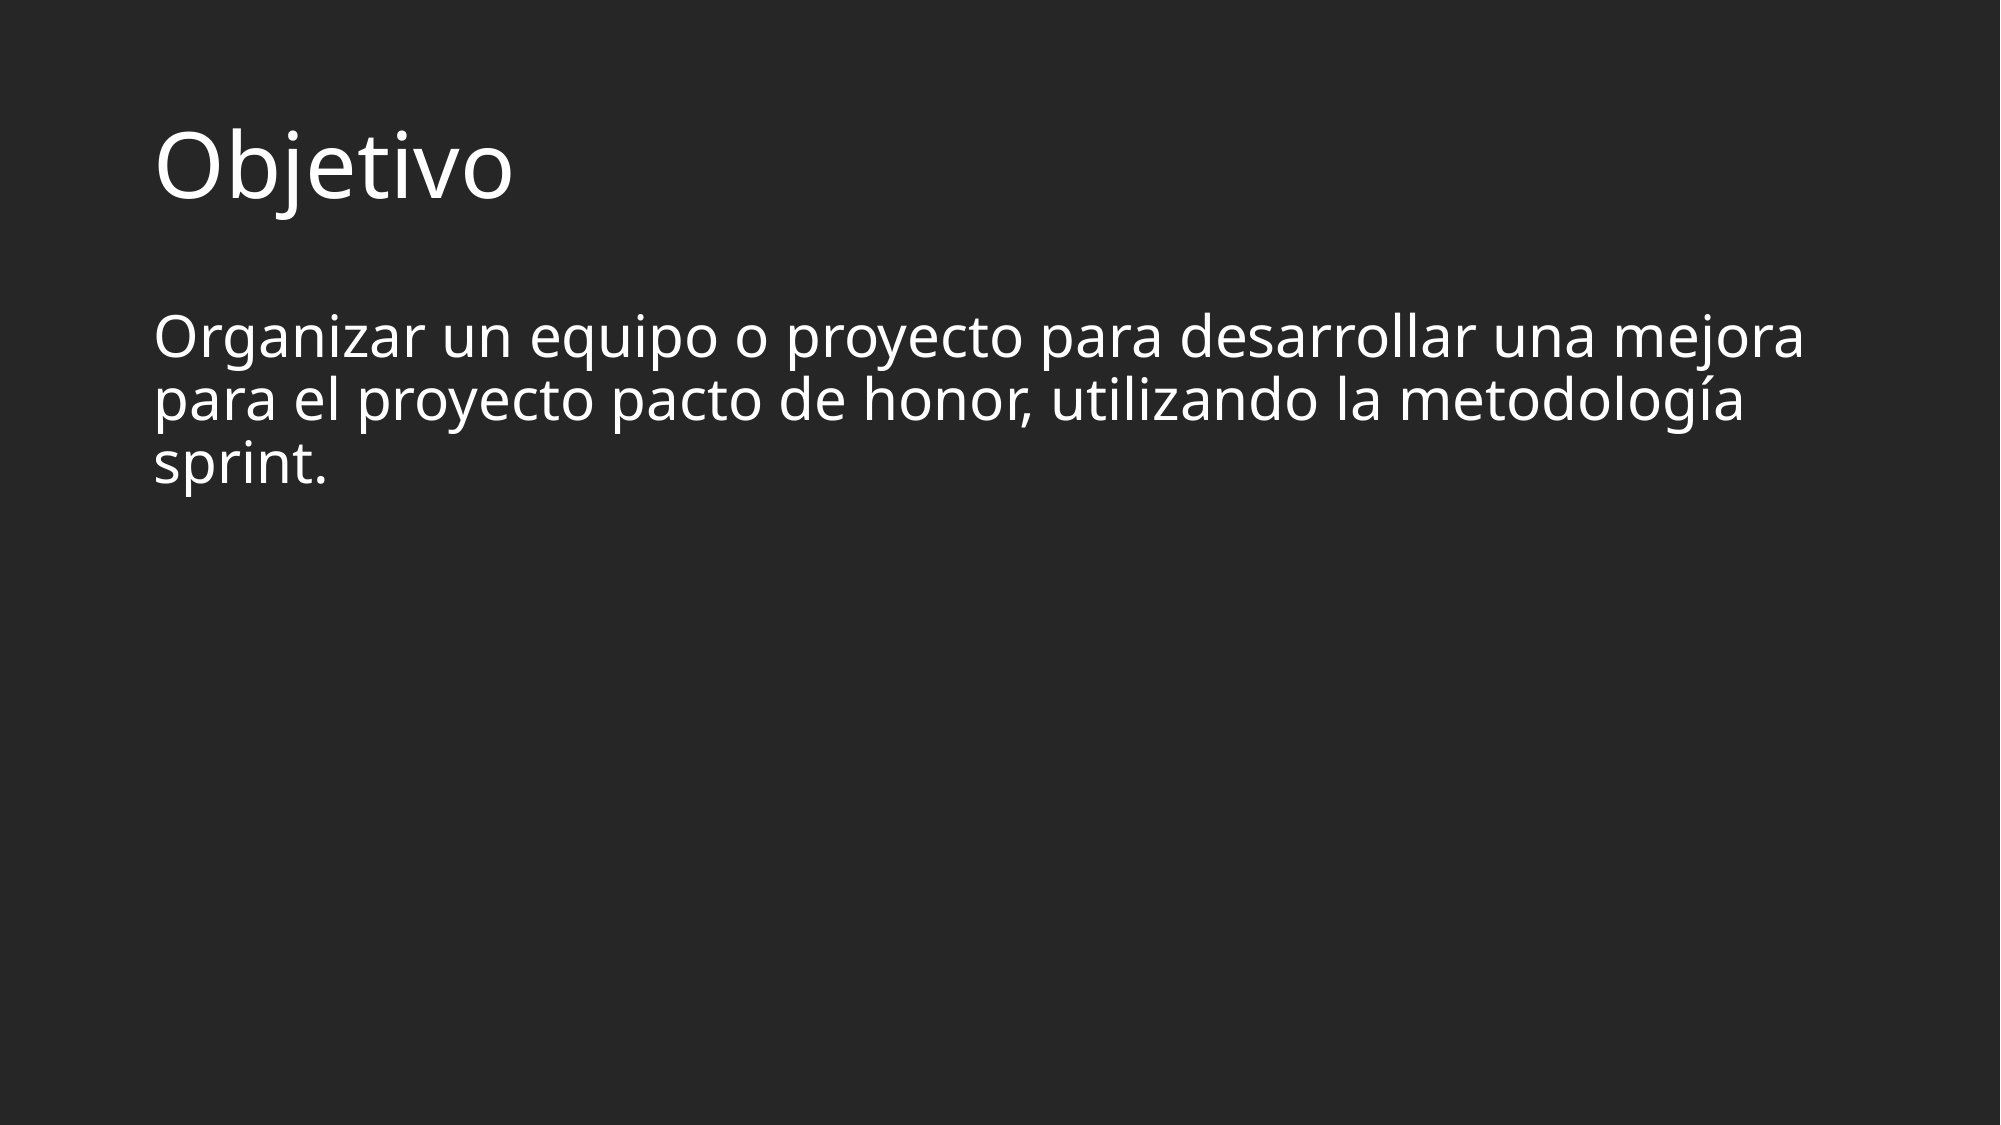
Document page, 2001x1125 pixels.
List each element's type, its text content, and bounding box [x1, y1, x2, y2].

title Objetivo [138, 60, 1864, 278]
list Organizar un equipo o proyecto para desarrollar una mejora para el proyecto pacto de honor, utilizando la metodología sprint. [138, 299, 1864, 1014]
